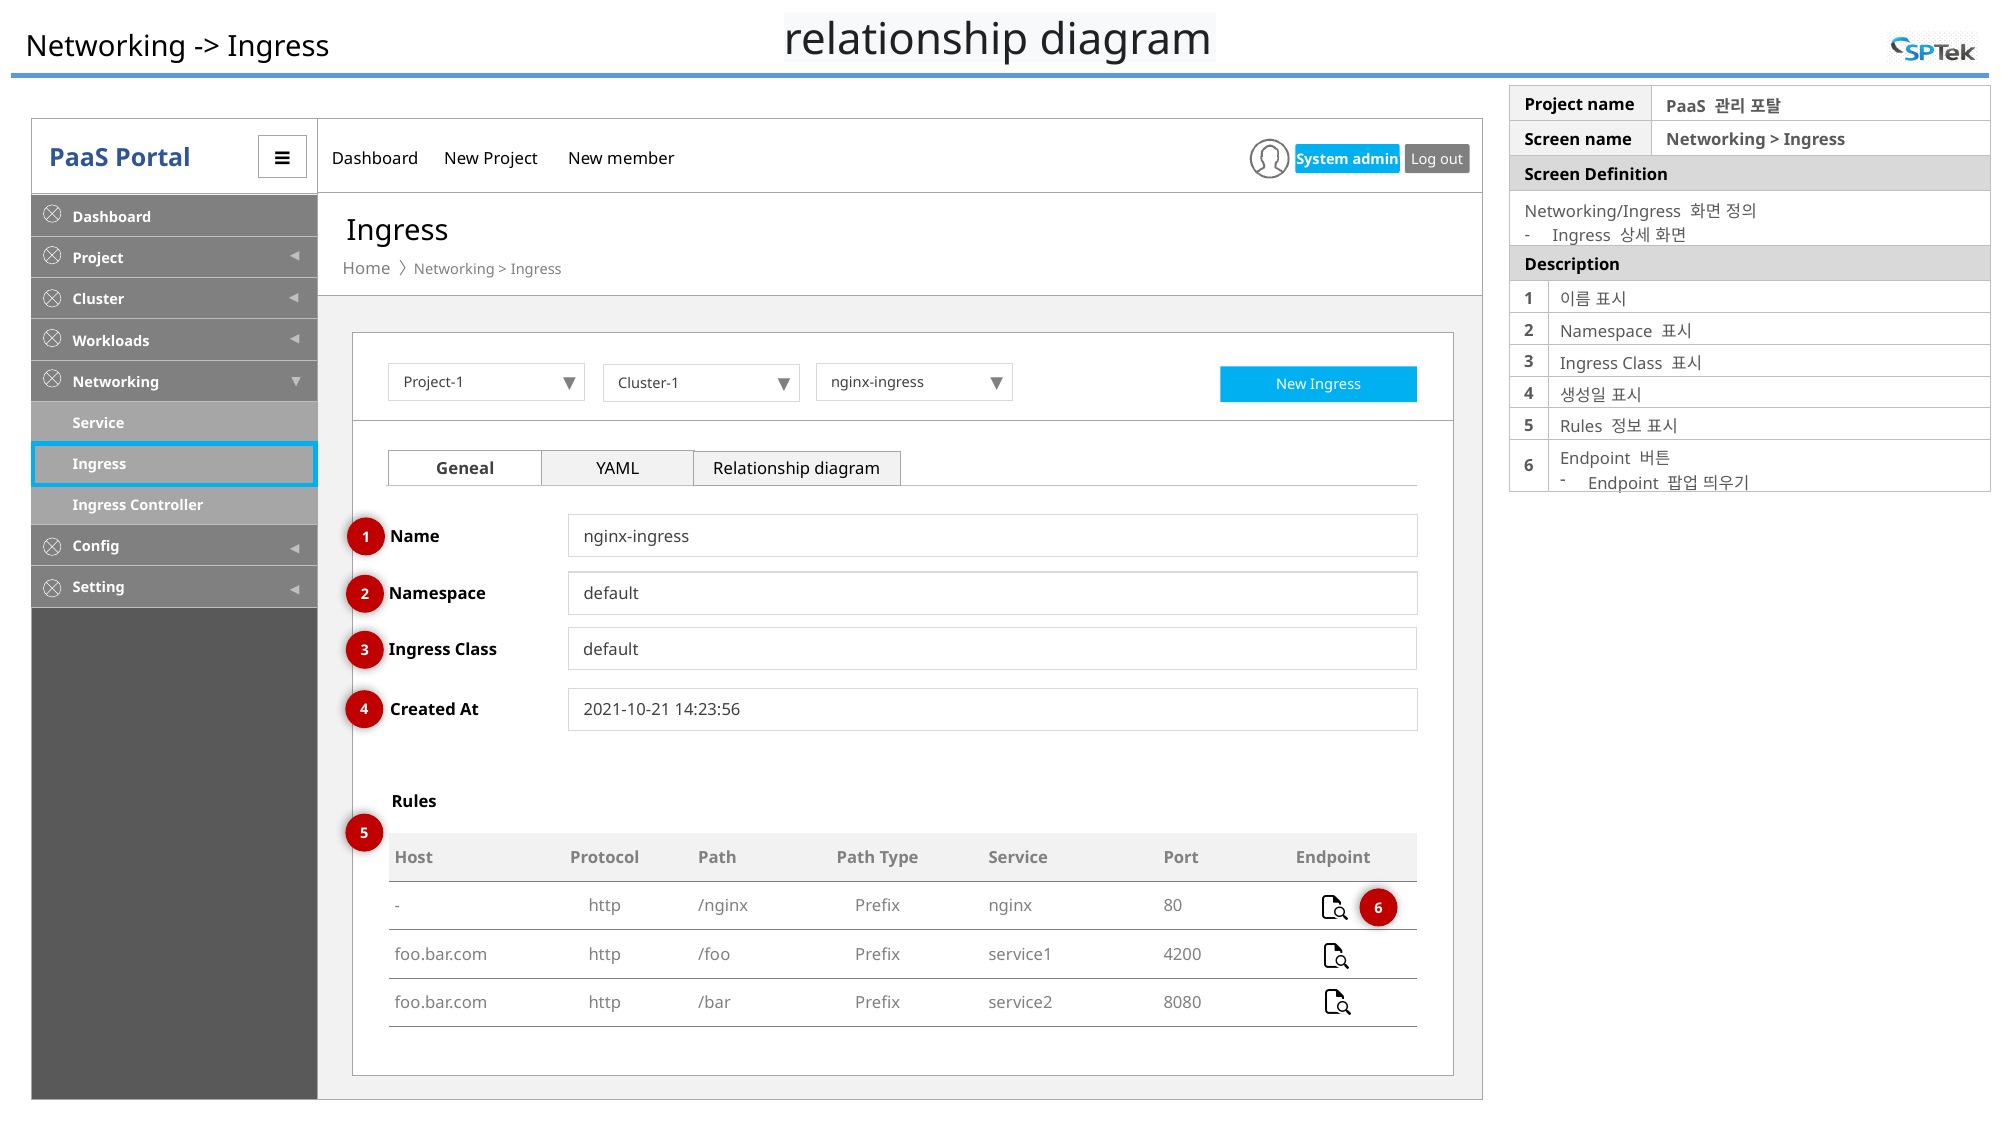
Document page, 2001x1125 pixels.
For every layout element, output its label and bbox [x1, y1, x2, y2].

table_cell [1549, 440, 1990, 491]
picture [1325, 989, 1351, 1015]
picture [1323, 943, 1349, 969]
table_cell [389, 930, 1417, 978]
table_cell [1510, 191, 1990, 245]
table_header [389, 833, 1417, 881]
table_cell [1549, 408, 1990, 439]
list [331, 207, 1355, 286]
table_cell [389, 979, 1417, 1026]
table_header [1652, 86, 1990, 120]
text_box [344, 331, 1454, 1076]
table_cell [1549, 345, 1990, 376]
table_cell [1510, 246, 1990, 280]
table_cell [1652, 121, 1990, 155]
table_cell [1549, 313, 1990, 344]
table_cell [1510, 121, 1651, 155]
table_cell [1549, 377, 1990, 407]
table_cell [389, 882, 1417, 929]
table_cell [1510, 440, 1548, 491]
text_box [32, 443, 316, 486]
table_cell [1510, 345, 1548, 376]
table_cell [1510, 377, 1548, 407]
table_cell [1510, 281, 1548, 312]
title [10, 19, 1990, 76]
table_cell [1510, 156, 1990, 190]
table_header [1510, 86, 1651, 120]
text_box [784, 12, 1216, 63]
table_cell [1510, 313, 1548, 344]
picture [1322, 895, 1348, 920]
table_cell [1549, 281, 1990, 312]
table_cell [1510, 408, 1548, 439]
